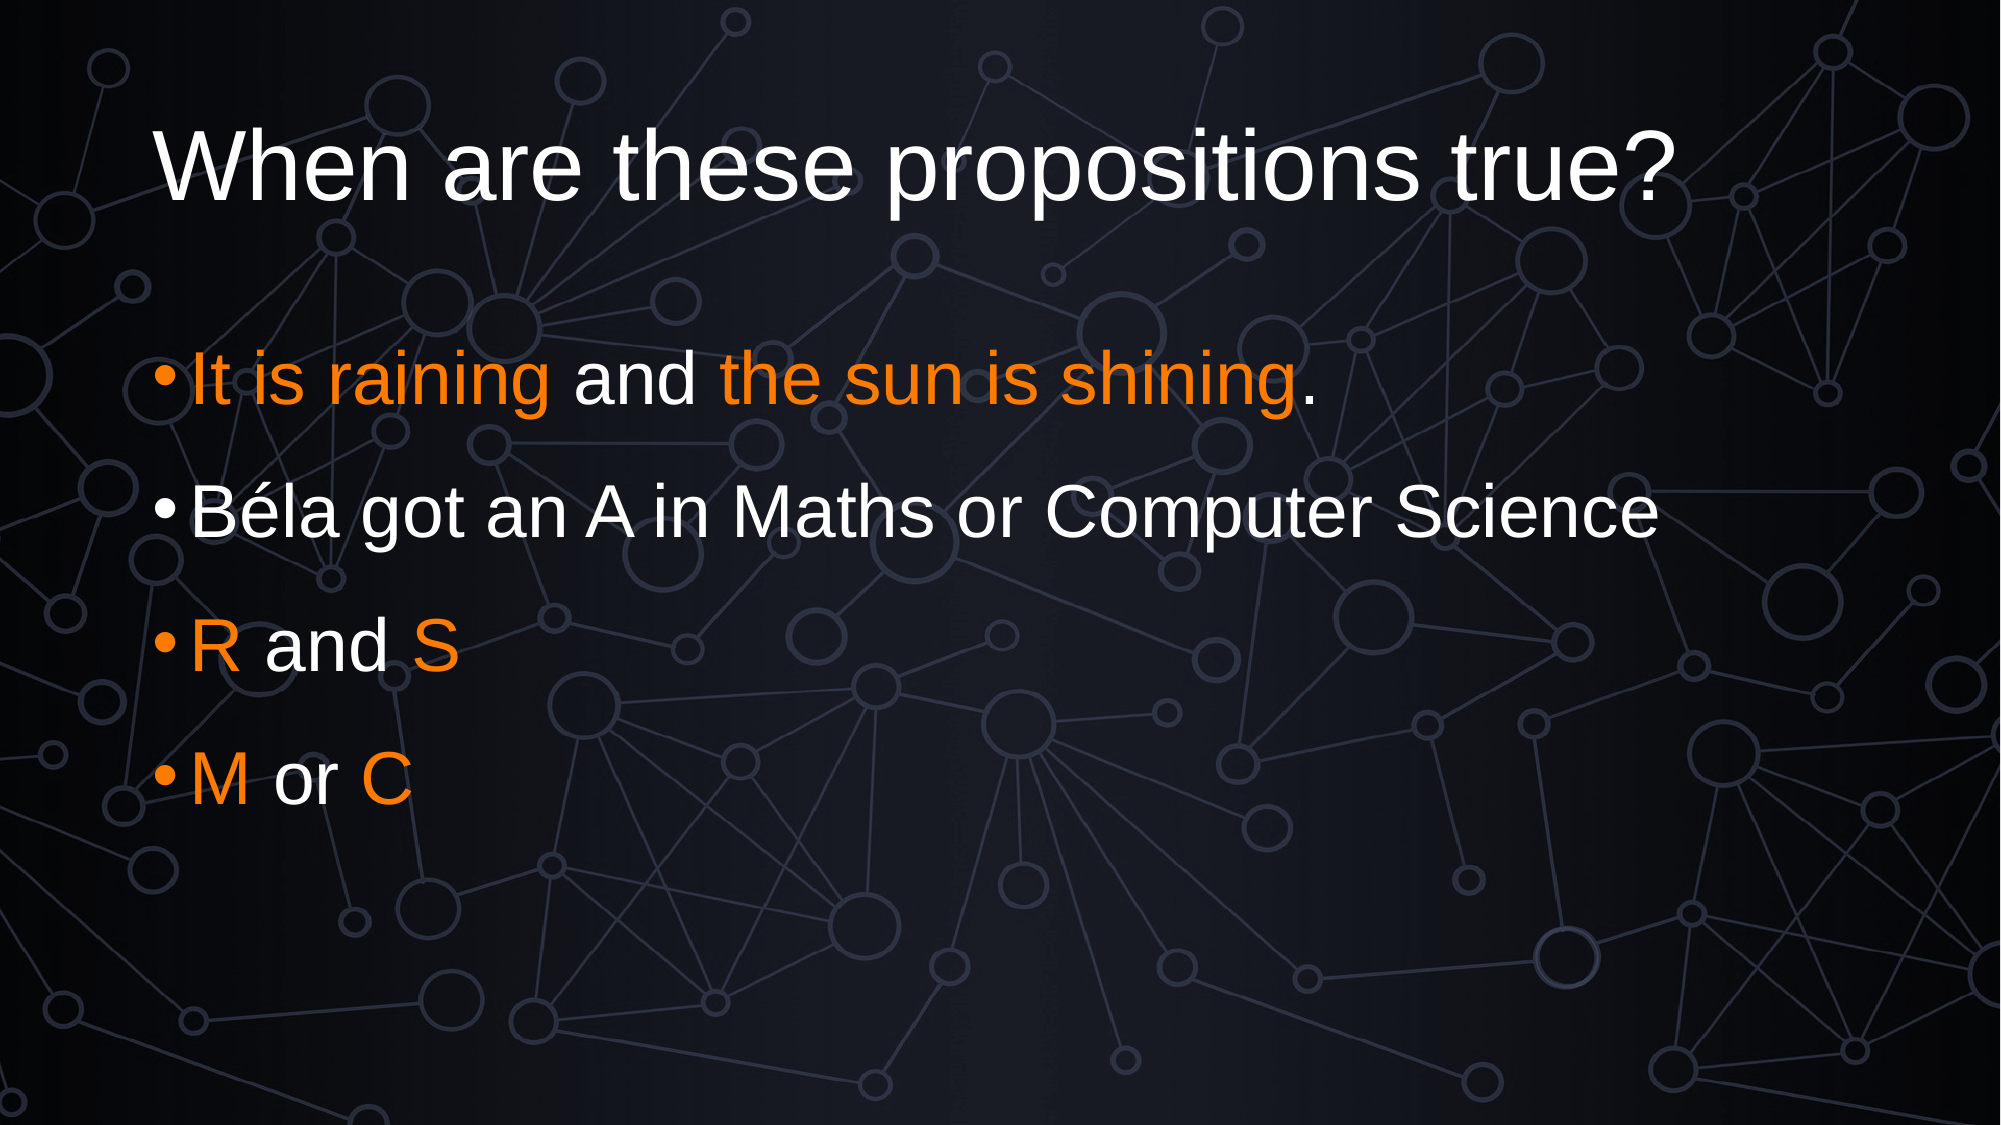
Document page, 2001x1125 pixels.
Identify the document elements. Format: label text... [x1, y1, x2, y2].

list It is raining and the sun is shining. Béla got an A in Maths or Computer Science R and S M or C [137, 299, 1863, 1014]
title When are these propositions true? [137, 59, 1863, 278]
